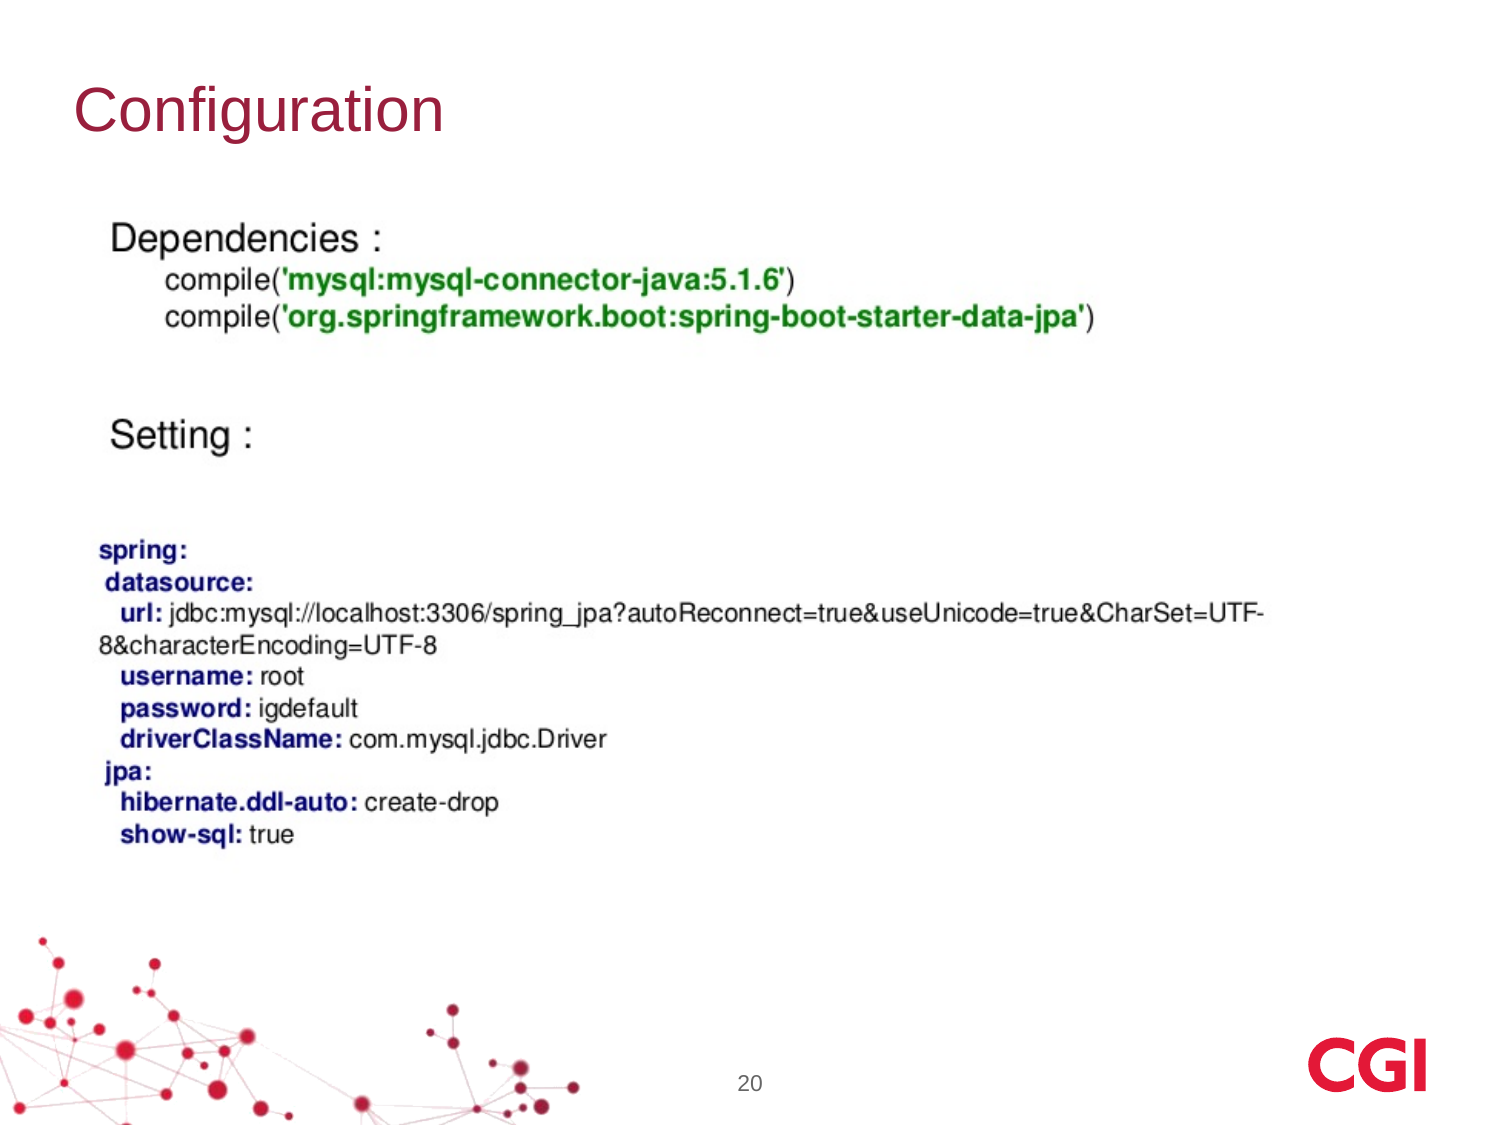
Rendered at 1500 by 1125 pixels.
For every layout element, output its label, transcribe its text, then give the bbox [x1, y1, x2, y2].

title Configuration [73, 30, 1425, 182]
slide_number 20 [686, 1068, 814, 1109]
picture [0, 908, 623, 1125]
picture [61, 206, 1416, 878]
